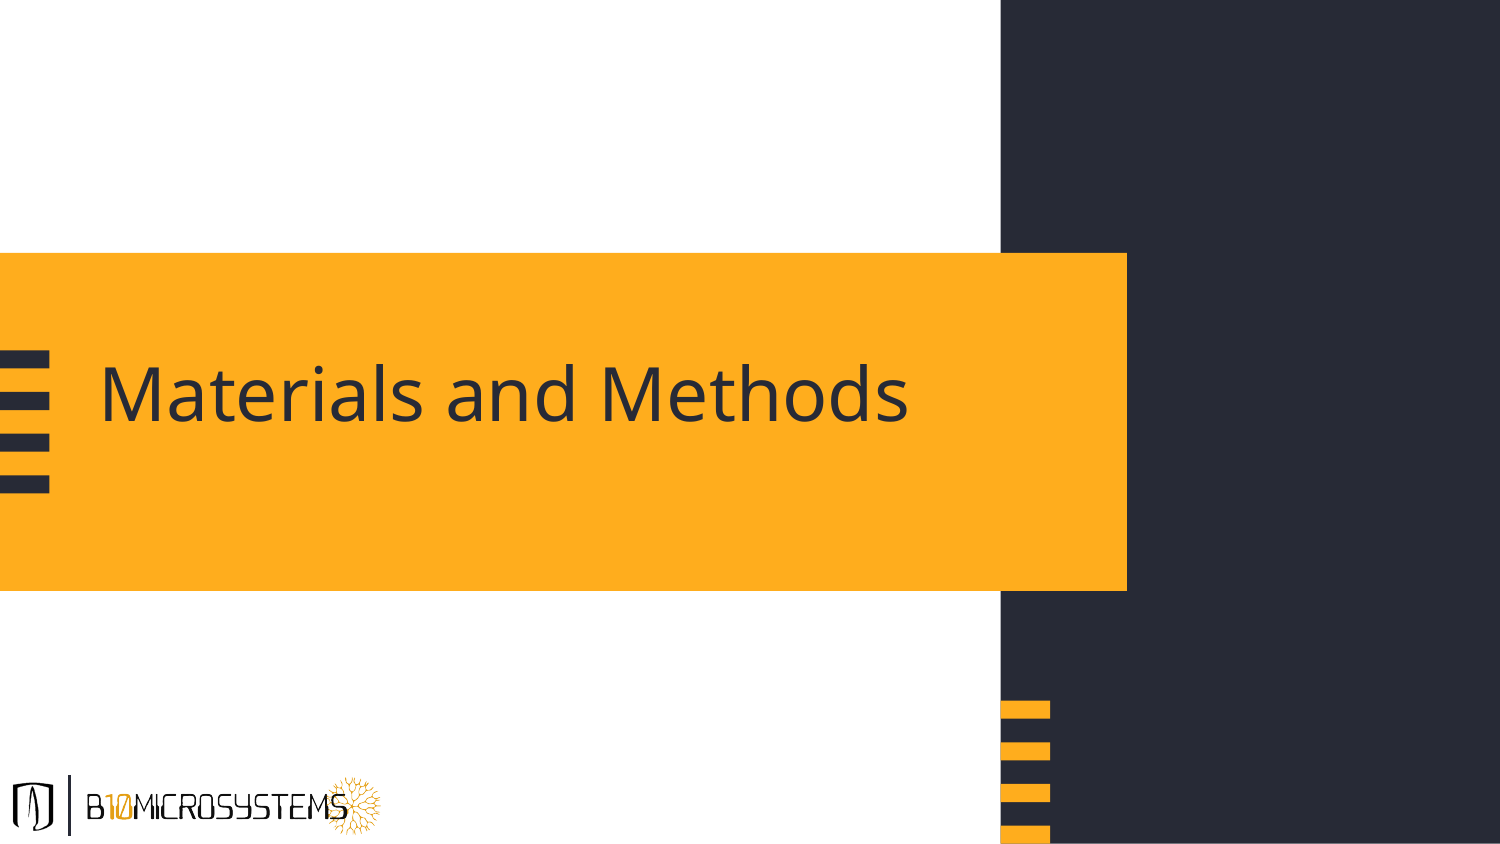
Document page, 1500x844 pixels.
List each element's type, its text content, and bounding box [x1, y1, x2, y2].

title Materials and Methods [98, 294, 1001, 438]
picture [10, 756, 419, 836]
